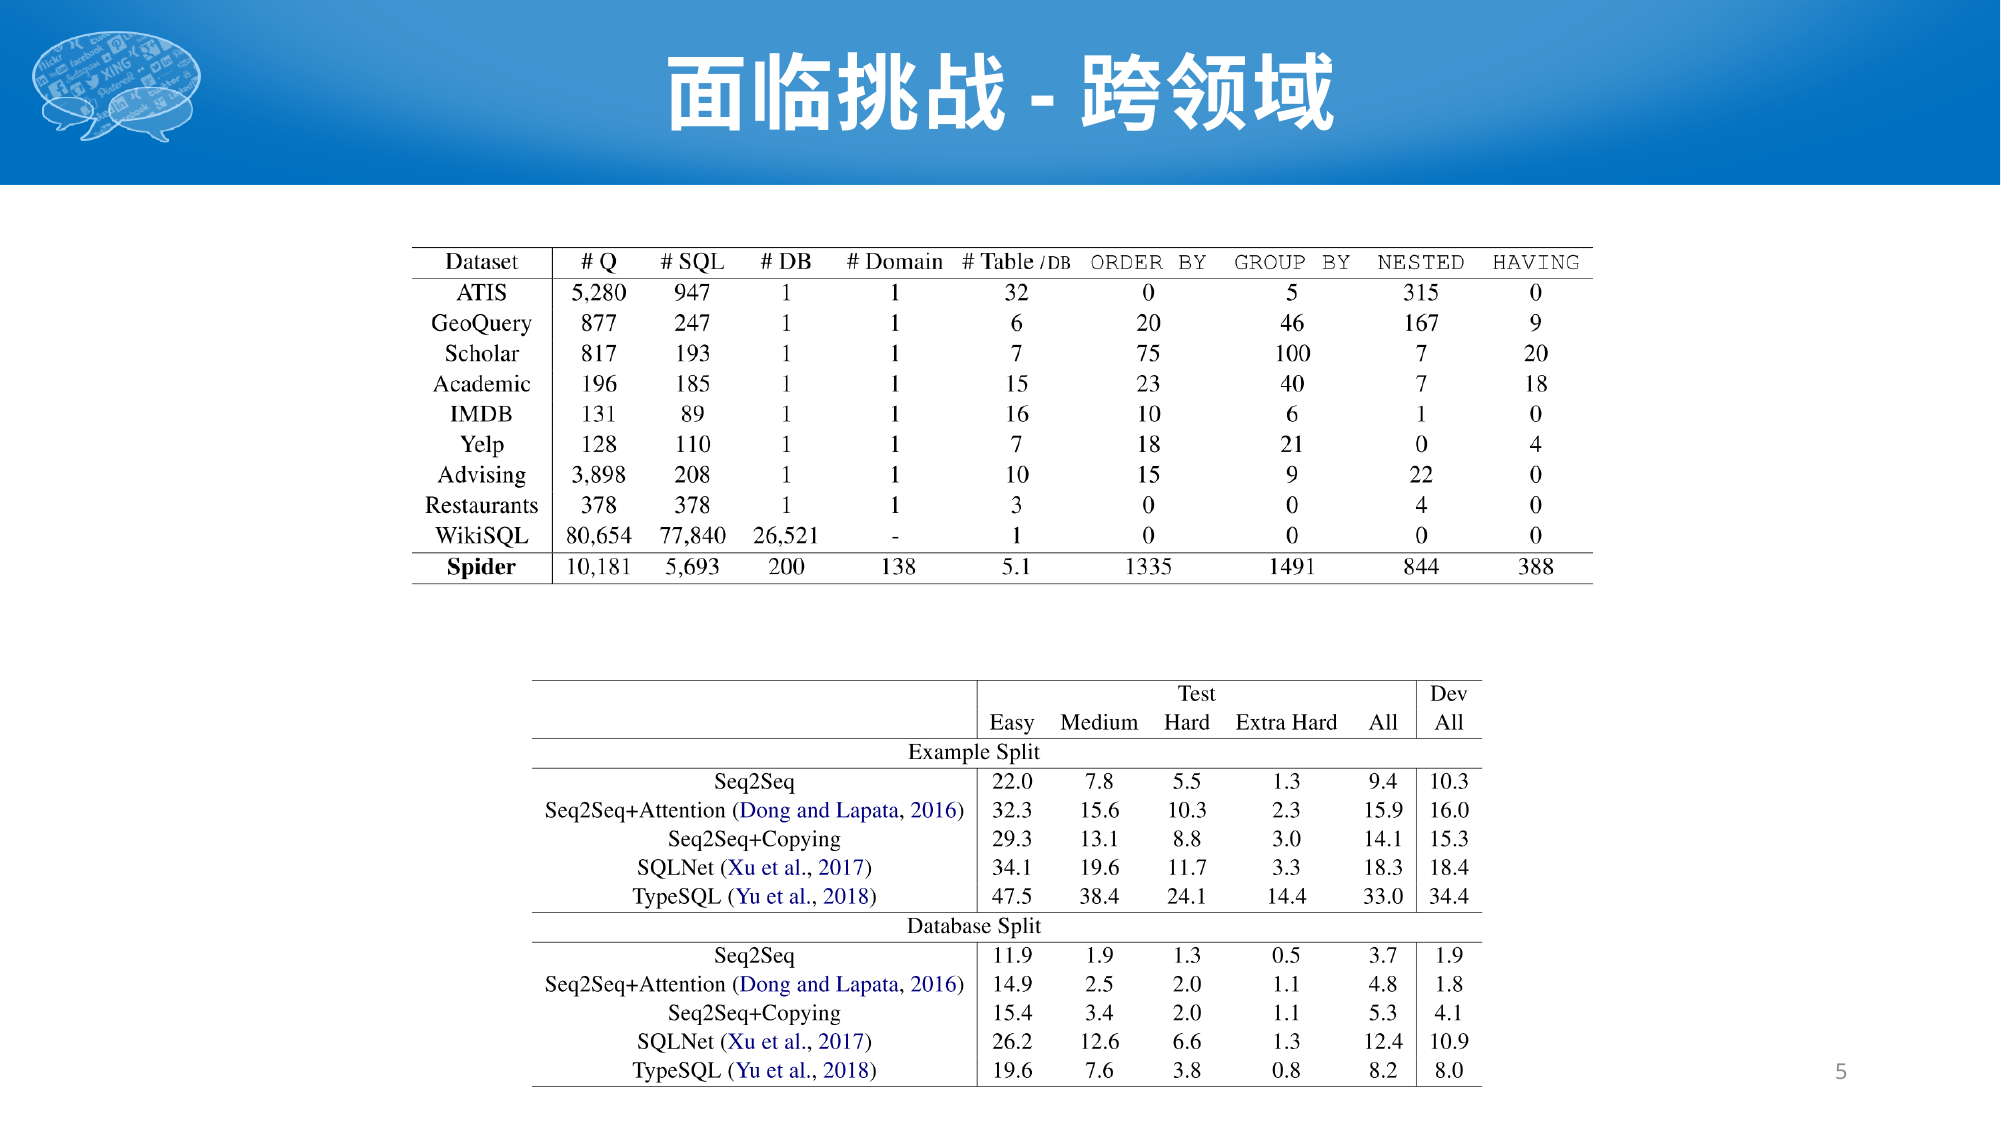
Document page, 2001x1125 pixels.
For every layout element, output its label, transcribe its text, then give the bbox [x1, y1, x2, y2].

picture [0, 0, 2001, 1125]
slide_number 5 [1412, 1042, 1863, 1103]
title 面临挑战-跨领域 [0, 34, 2000, 160]
